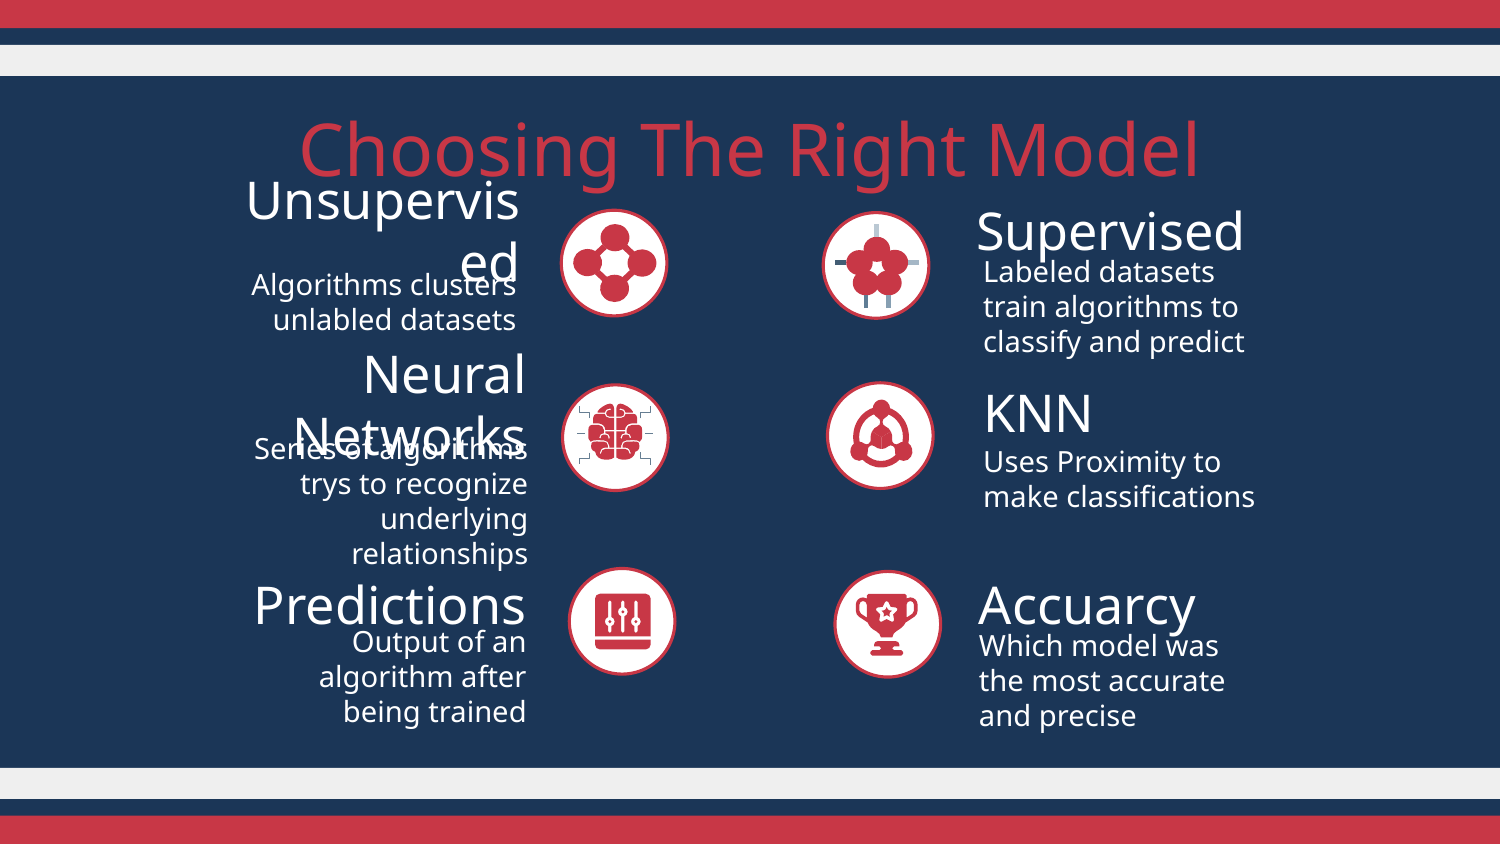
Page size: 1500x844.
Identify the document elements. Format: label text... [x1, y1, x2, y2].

text_box [562, 409, 572, 468]
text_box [571, 223, 662, 303]
subtitle Uses Proximity to make classifications [968, 445, 1274, 518]
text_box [594, 593, 651, 650]
text_box [569, 568, 675, 675]
text_box [591, 311, 637, 316]
title Accuarcy [963, 572, 1270, 637]
subtitle Labeled datasets train algorithms to classify and predict [968, 265, 1274, 346]
subtitle Algorithms clusters unlabled datasets [226, 261, 532, 342]
title Unsupervised [230, 197, 537, 262]
subtitle Output of an algorithm after being trained [236, 636, 542, 716]
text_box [834, 223, 920, 309]
title Neural Networks [181, 371, 542, 436]
text_box [576, 384, 657, 404]
title KNN [968, 379, 1329, 445]
subtitle Which model was the most accurate and precise [963, 639, 1270, 720]
text_box [572, 406, 669, 491]
text_box [580, 210, 648, 222]
title Predictions [236, 572, 542, 636]
text_box [561, 241, 566, 285]
text_box [834, 571, 941, 678]
text_box [827, 382, 934, 489]
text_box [849, 399, 915, 468]
title Choosing The Right Model [118, 88, 1382, 183]
text_box [924, 243, 929, 288]
text_box [845, 212, 907, 222]
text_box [855, 593, 918, 656]
title Supervised [961, 197, 1267, 262]
subtitle Series of algorithms trys to recognize underlying relationships [237, 460, 544, 541]
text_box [576, 403, 653, 465]
text_box [823, 241, 829, 290]
